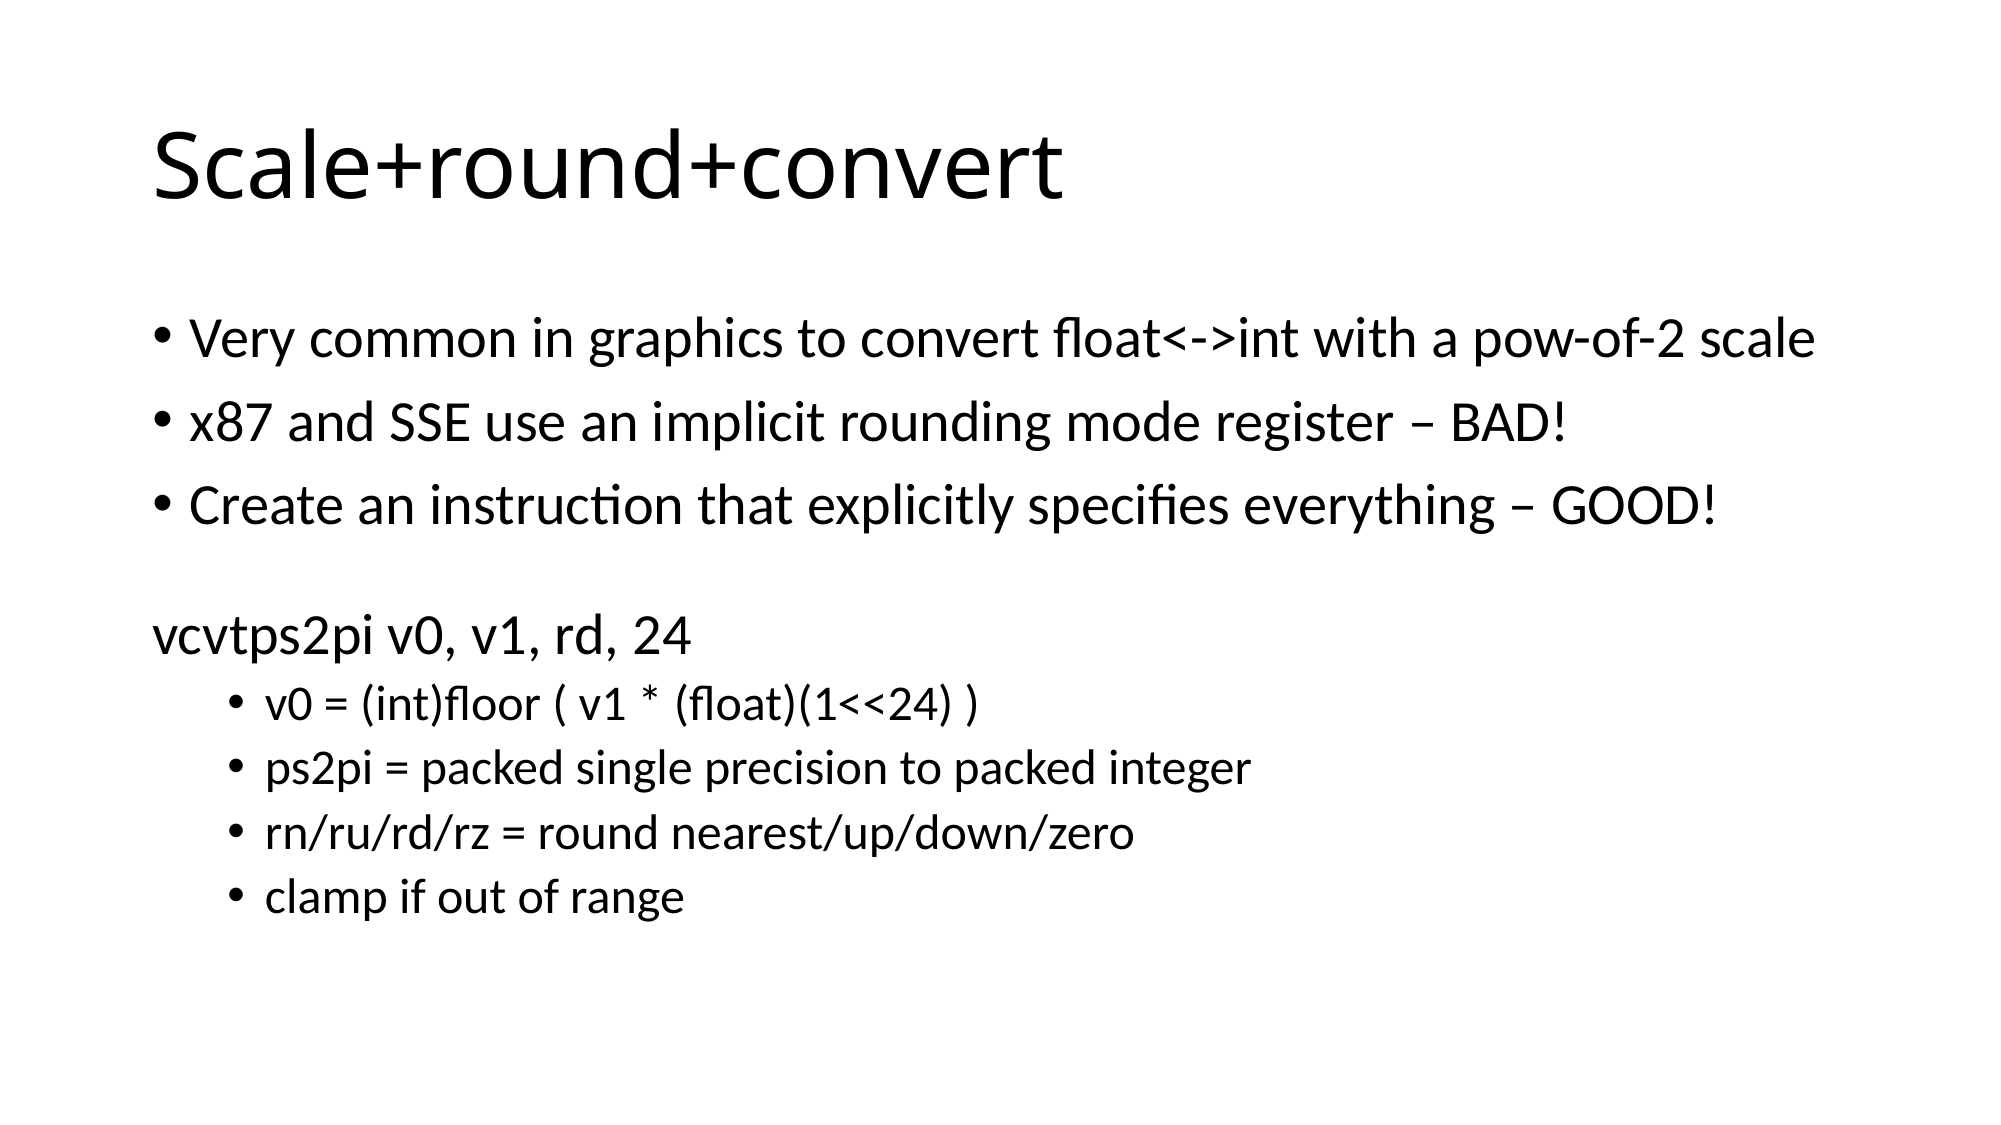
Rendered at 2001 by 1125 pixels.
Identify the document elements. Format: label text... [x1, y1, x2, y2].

list Very common in graphics to convert float<->int with a pow-of-2 scale x87 and SSE use an implicit rounding mode register – BAD! Create an instruction that explicitly specifies everything – GOOD! vcvtps2pi v0, v1, rd, 24 v0 = (int)floor ( v1 * (float)(1<<24) ) ps2pi = packed single precision to packed integer rn/ru/rd/rz = round nearest/up/down/zero clamp if out of range [137, 299, 1863, 1014]
title Scale+round+convert [137, 59, 1863, 278]
